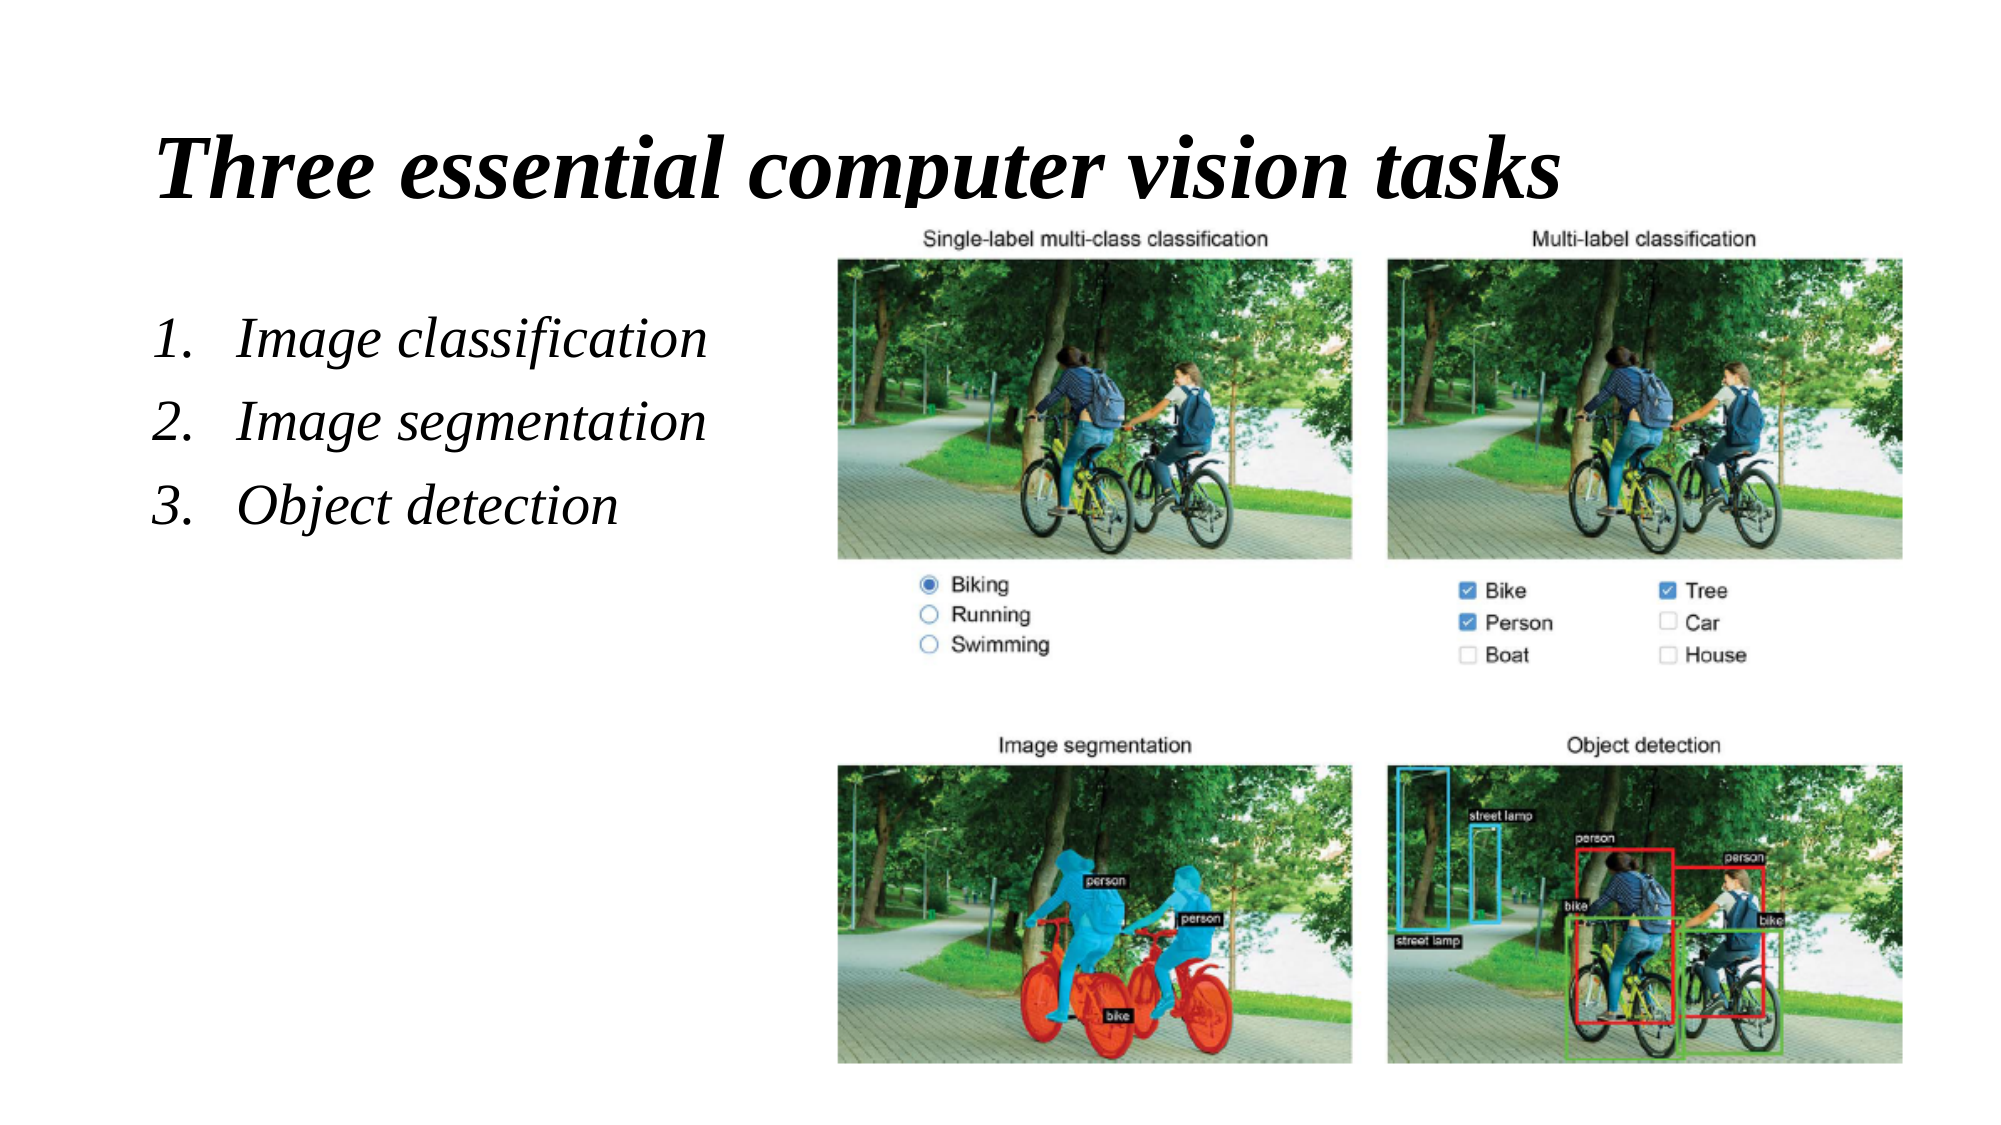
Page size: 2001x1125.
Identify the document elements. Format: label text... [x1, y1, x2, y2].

list Image classification Image segmentation Object detection [137, 299, 798, 582]
picture [813, 207, 1918, 1095]
title Three essential computer vision tasks [137, 59, 1863, 278]
